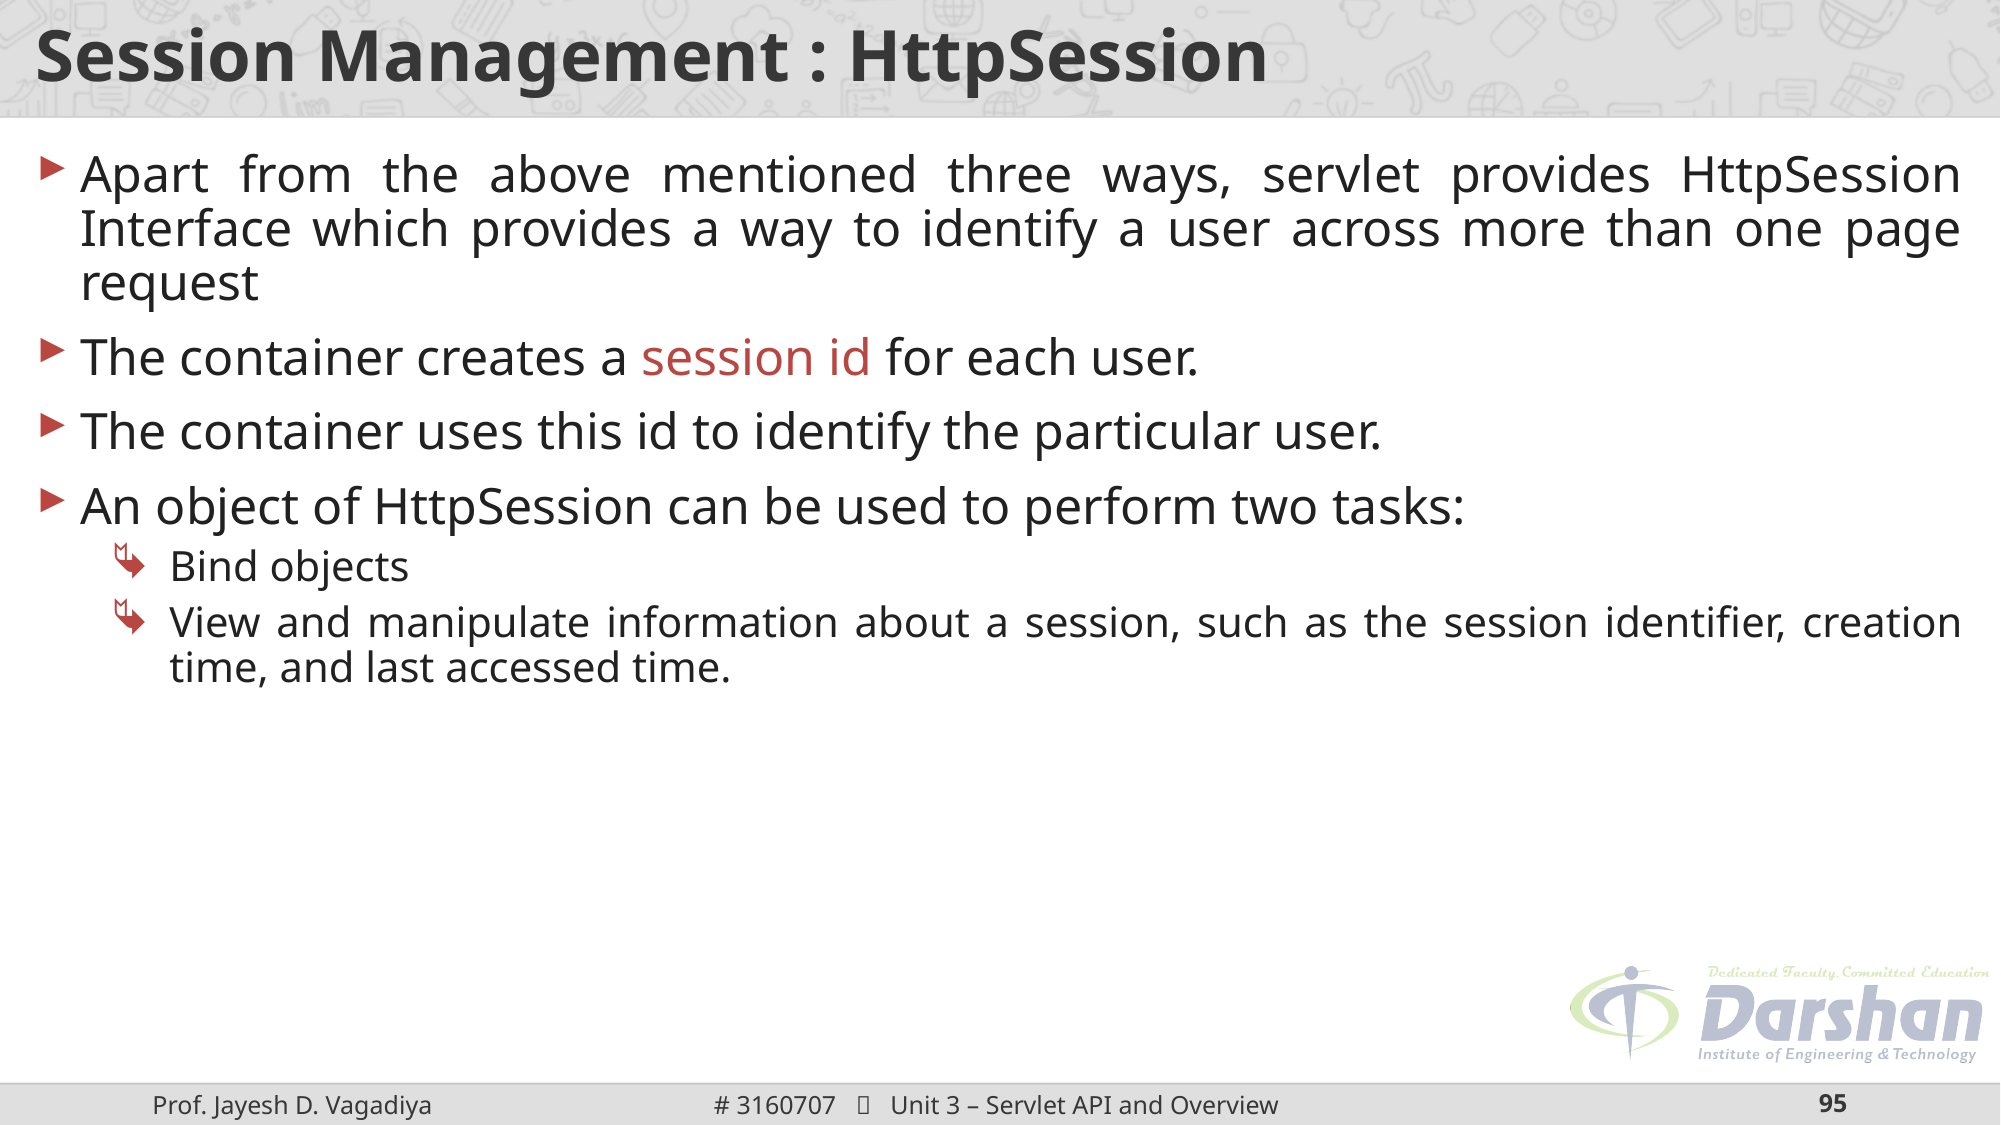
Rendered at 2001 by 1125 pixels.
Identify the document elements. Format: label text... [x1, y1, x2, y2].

title Session Management : HttpSession [0, 0, 2000, 117]
list Apart from the above mentioned three ways, servlet provides HttpSession Interface which provides a way to identify a user across more than one page request The container creates a session id for each user. The container uses this id to identify the particular user. An object of HttpSession can be used to perform two tasks: Bind objects View and manipulate information about a session, such as the session identifier, creation time, and last accessed time. [21, 141, 1979, 1059]
text_box 1 2 3 4 5 6 7 8 9 10 11 12 13 14 15 16 17 18 19 20 21 22 23 [1570, 966, 1990, 1063]
